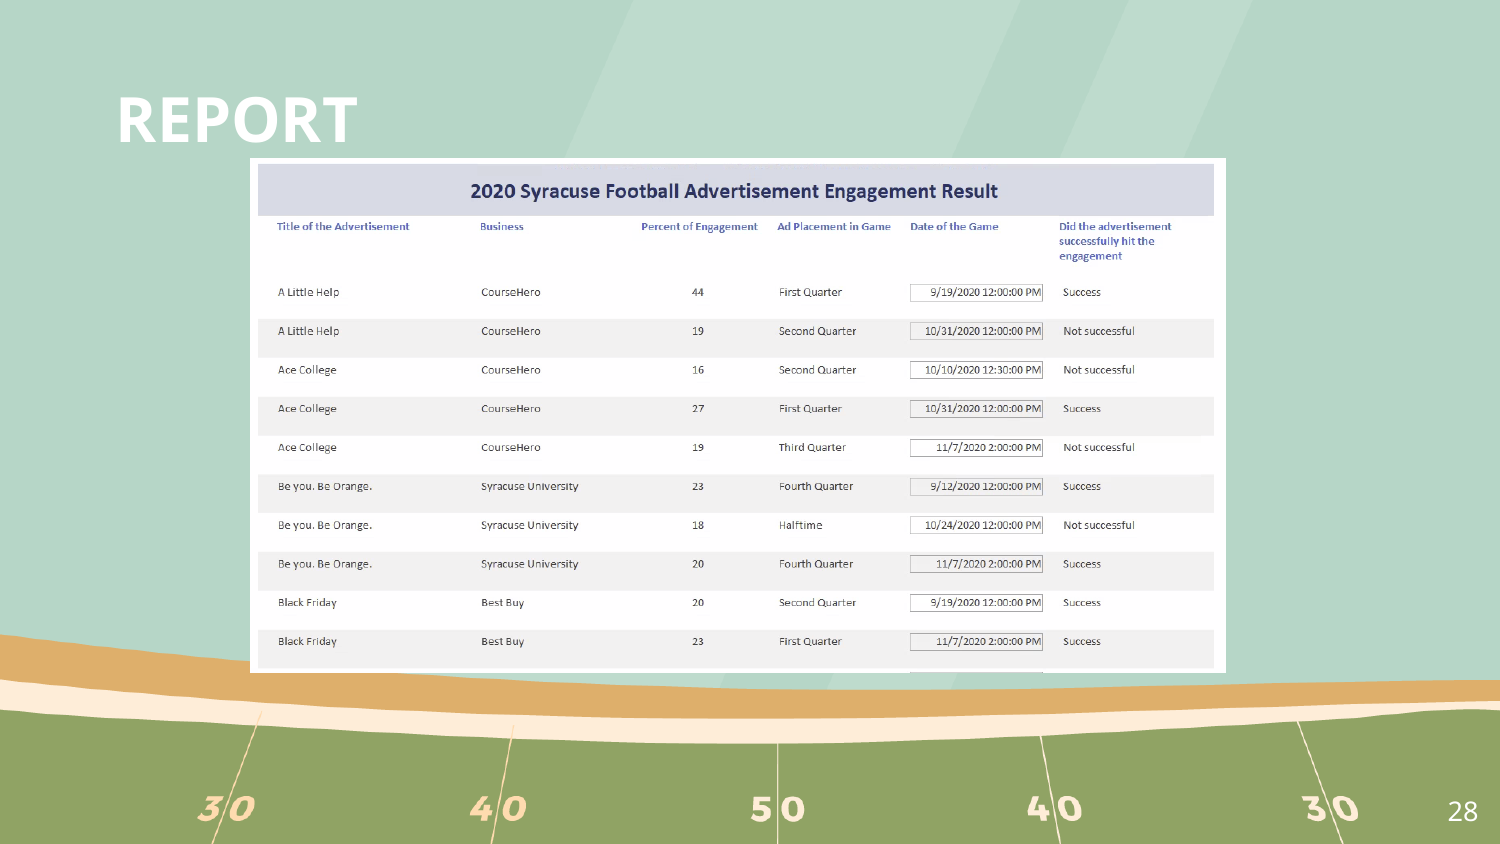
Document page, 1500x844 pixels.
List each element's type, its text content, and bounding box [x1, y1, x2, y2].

picture [0, 0, 1500, 844]
slide_number ‹#› [1403, 779, 1494, 844]
title REPORT [100, 64, 471, 159]
